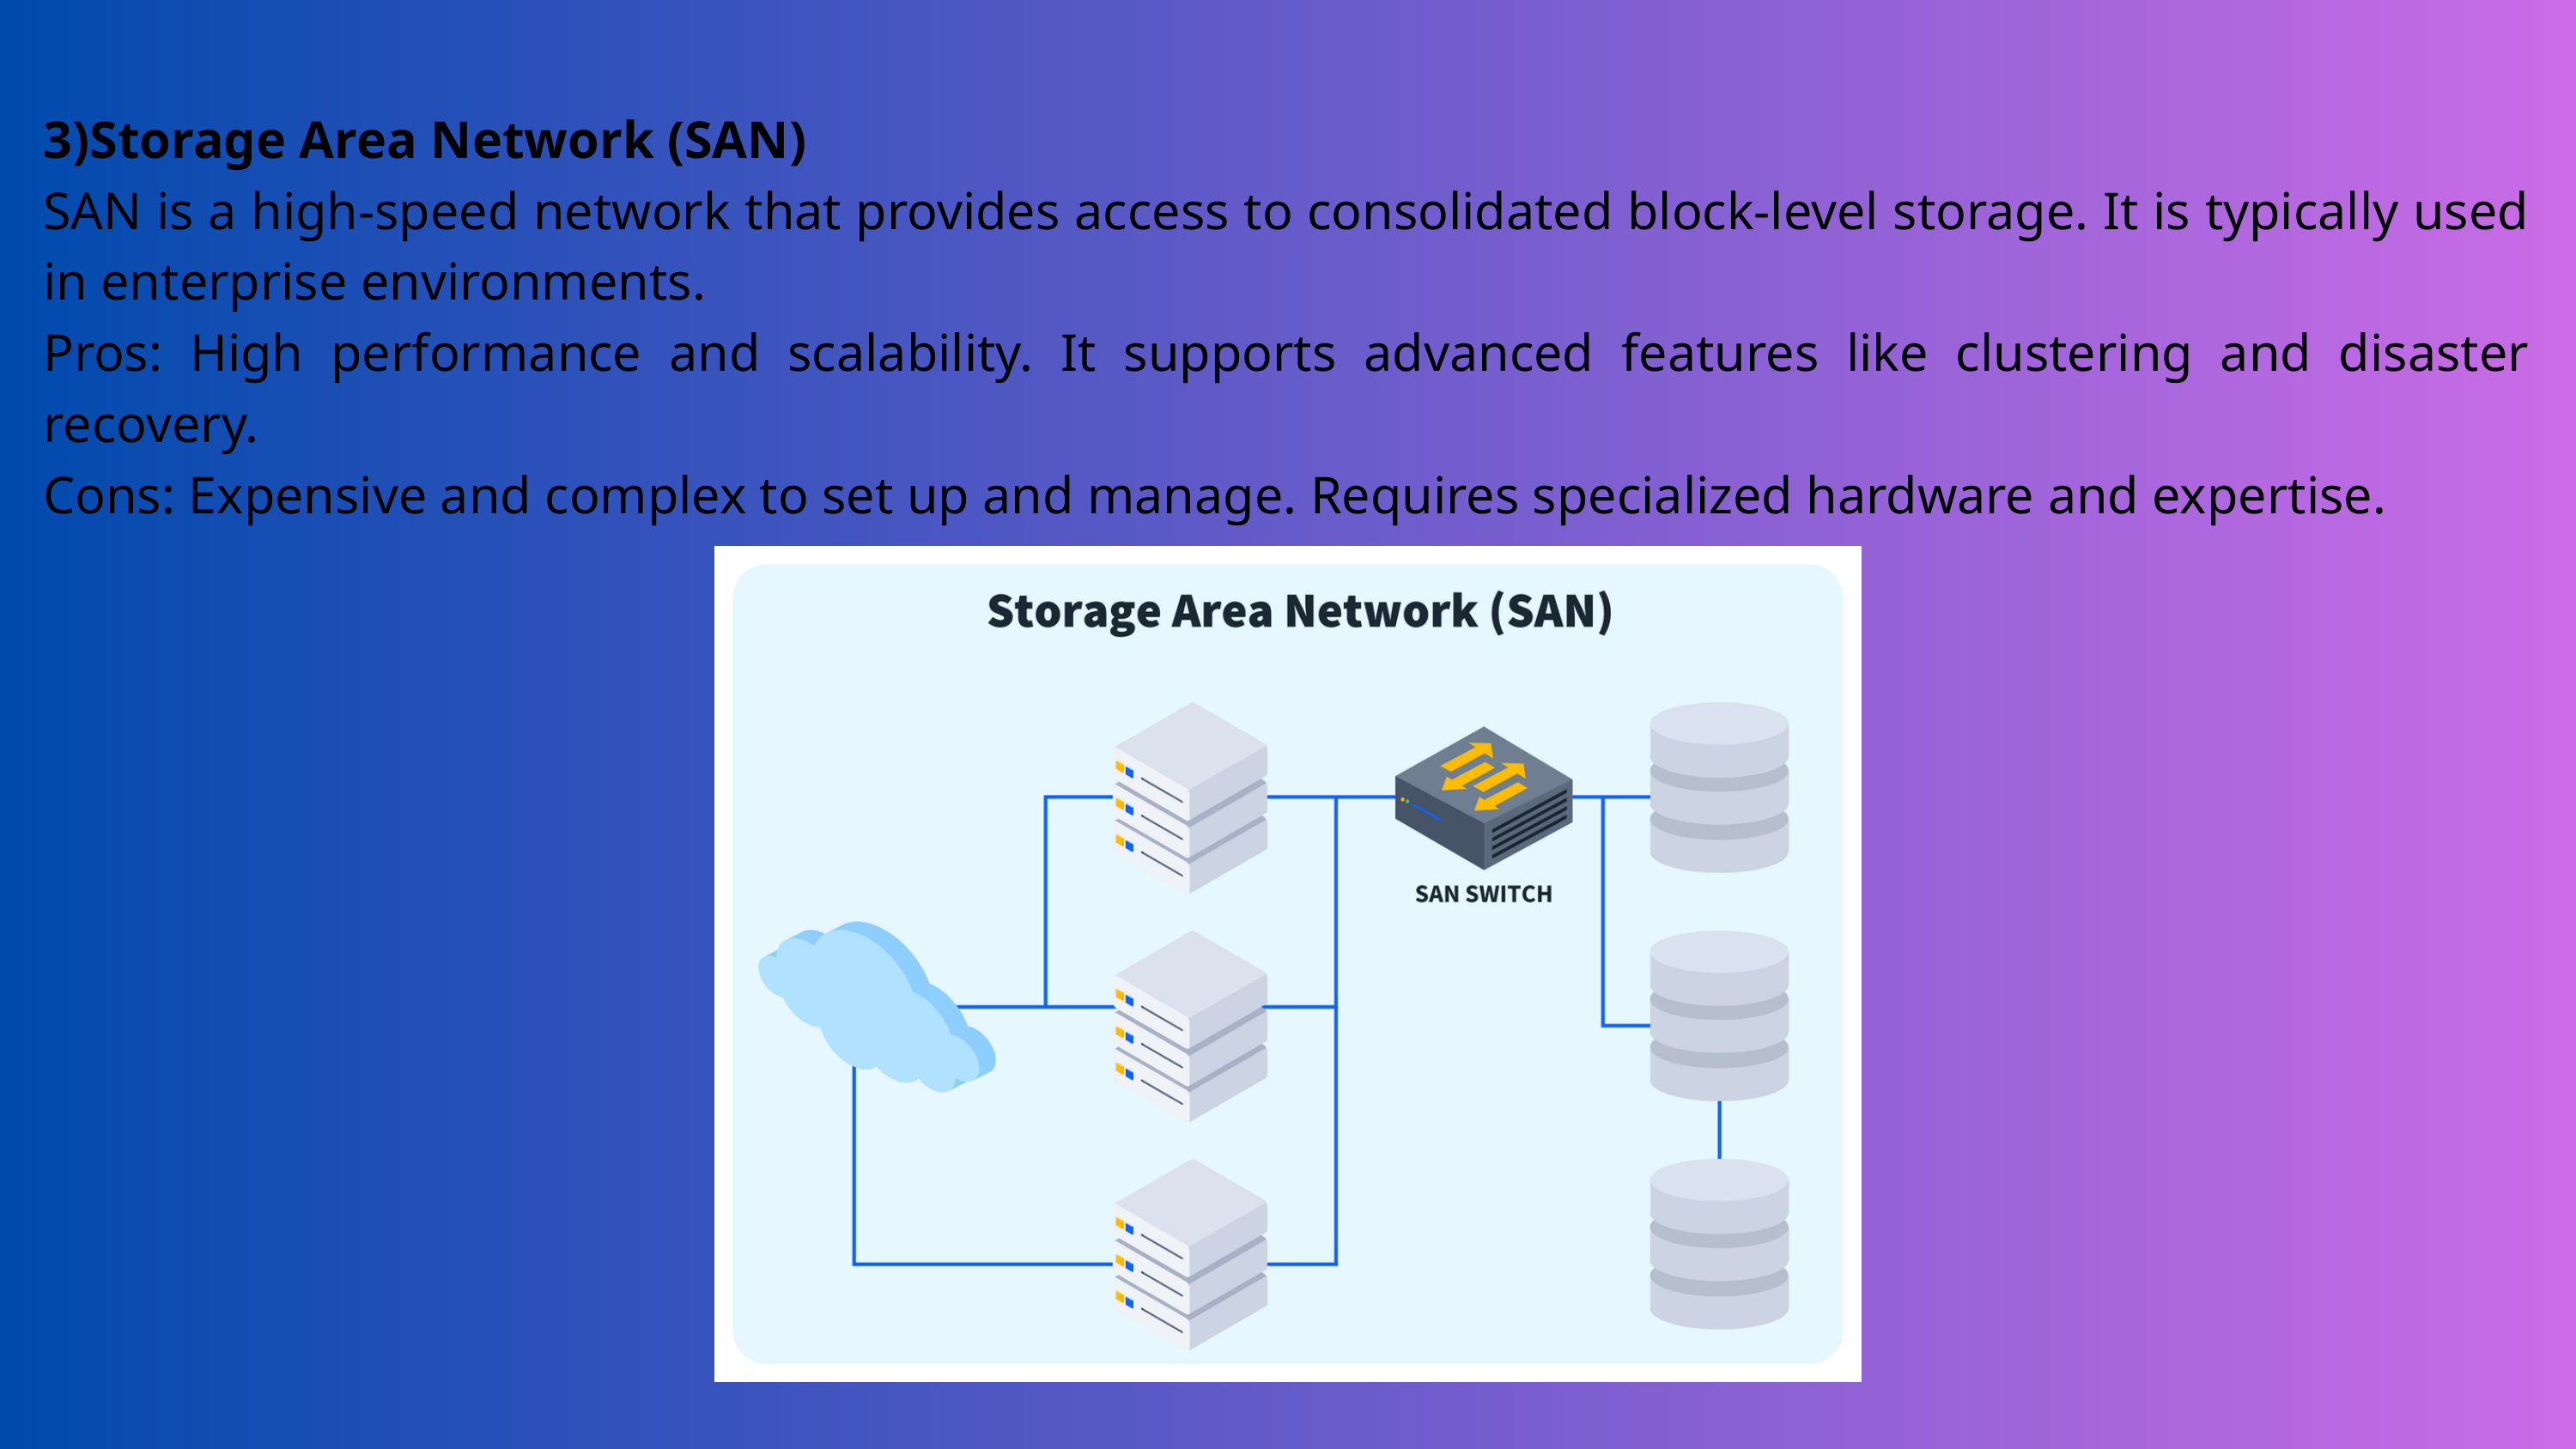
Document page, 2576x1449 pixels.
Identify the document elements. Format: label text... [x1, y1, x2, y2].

text_box 3)Storage Area Network (SAN) SAN is a high-speed network that provides access to consolidated block-level storage. It is typically used in enterprise environments. Pros: High performance and scalability. It supports advanced features like clustering and disaster recovery. Cons: Expensive and complex to set up and manage. Requires specialized hardware and expertise. [43, 97, 2533, 595]
text_box [714, 595, 1862, 1382]
